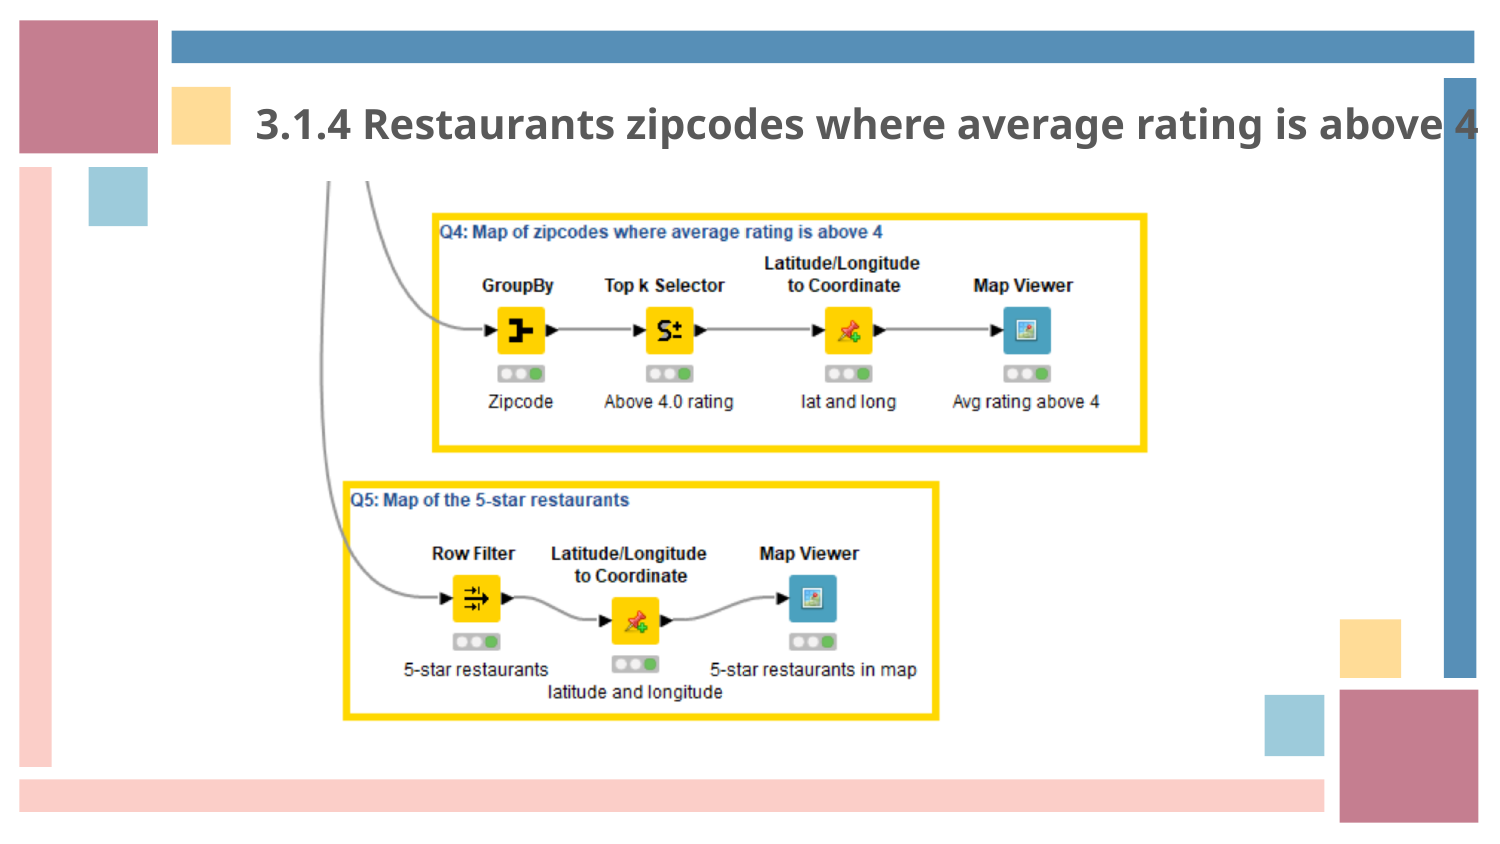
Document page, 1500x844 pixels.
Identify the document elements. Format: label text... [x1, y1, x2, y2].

picture [305, 181, 1183, 745]
text_box [1264, 694, 1325, 757]
text_box [19, 20, 158, 154]
text_box [19, 167, 52, 767]
text_box [1339, 619, 1402, 678]
text_box [1339, 689, 1479, 823]
title 3.1.4 Restaurants zipcodes where average rating is above 4 [244, 78, 1500, 168]
text_box [1443, 168, 1477, 678]
text_box [171, 86, 231, 145]
text_box [19, 779, 1325, 812]
text_box [171, 30, 1475, 64]
text_box [88, 167, 148, 227]
